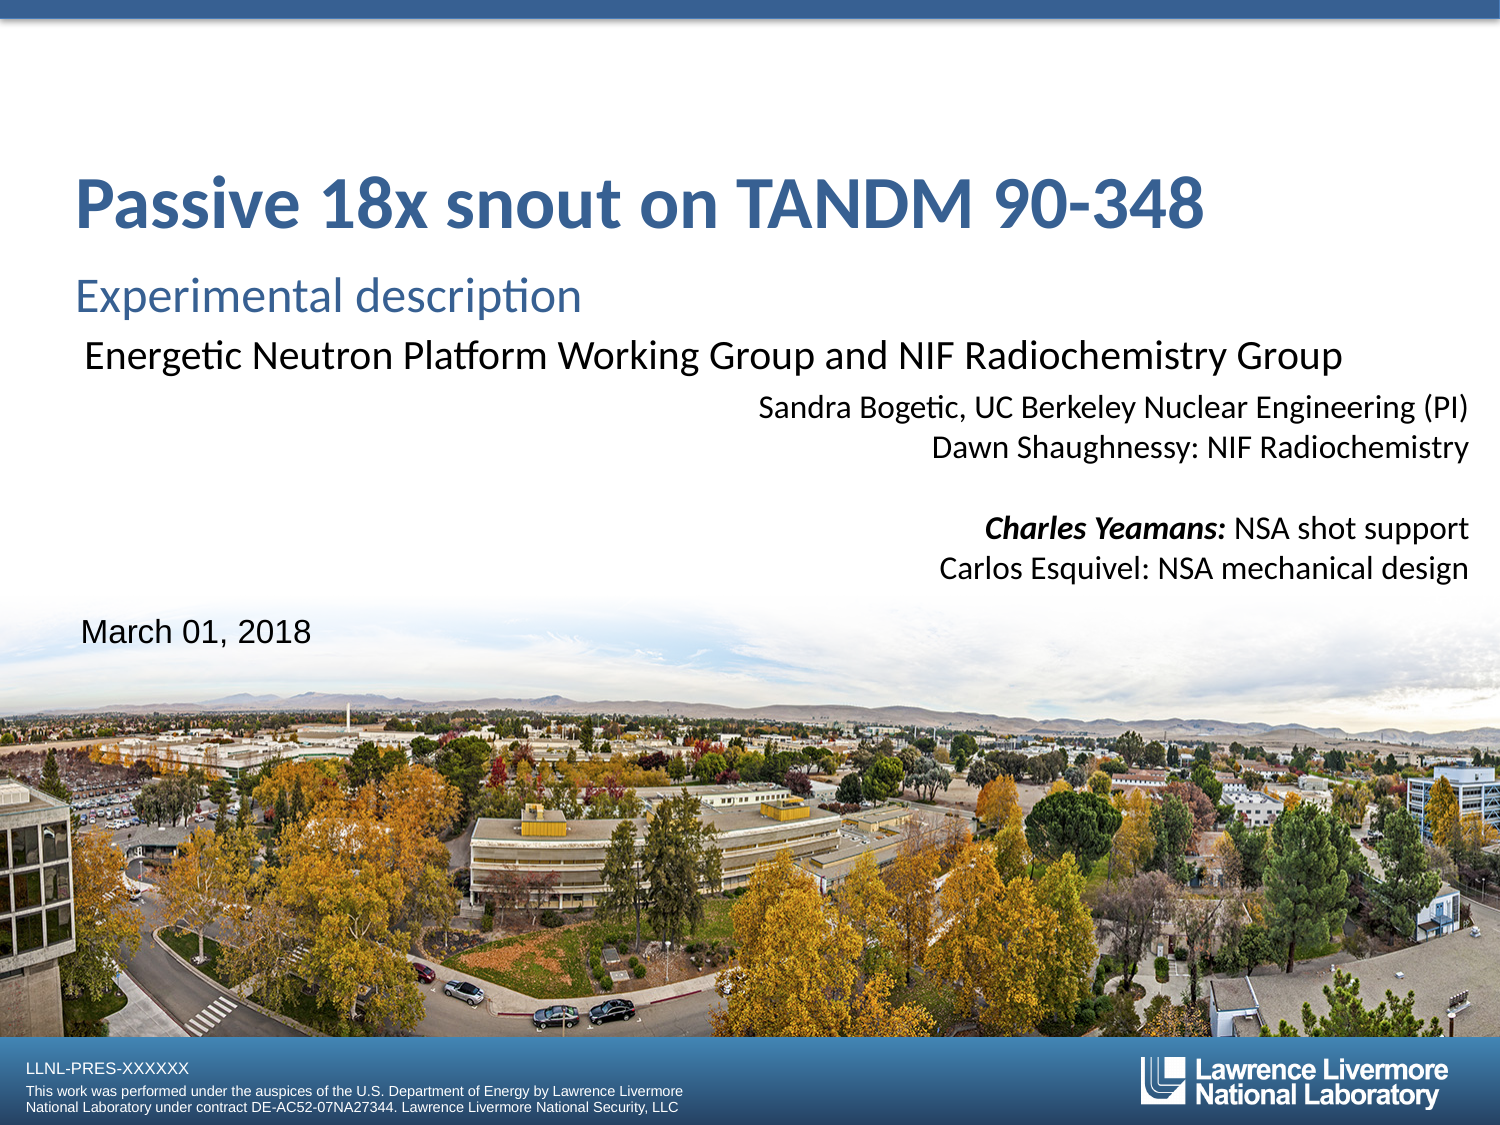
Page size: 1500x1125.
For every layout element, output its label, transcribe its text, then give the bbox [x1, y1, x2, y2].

list Energetic Neutron Platform Working Group and NIF Radiochemistry Group [75, 332, 1475, 370]
text_box Sandra Bogetic, UC Berkeley Nuclear Engineering (PI) Dawn Shaughnessy: NIF Radiochemistry [62, 370, 1500, 466]
picture [0, 586, 1500, 1037]
text_box March 01, 2018 [80, 597, 619, 663]
picture [1141, 1057, 1448, 1110]
list Charles Yeamans: NSA shot support Carlos Esquivel: NSA mechanical design [54, 453, 1500, 587]
title Passive 18x snout on TANDM 90-348 Experimental description [75, 92, 1425, 331]
